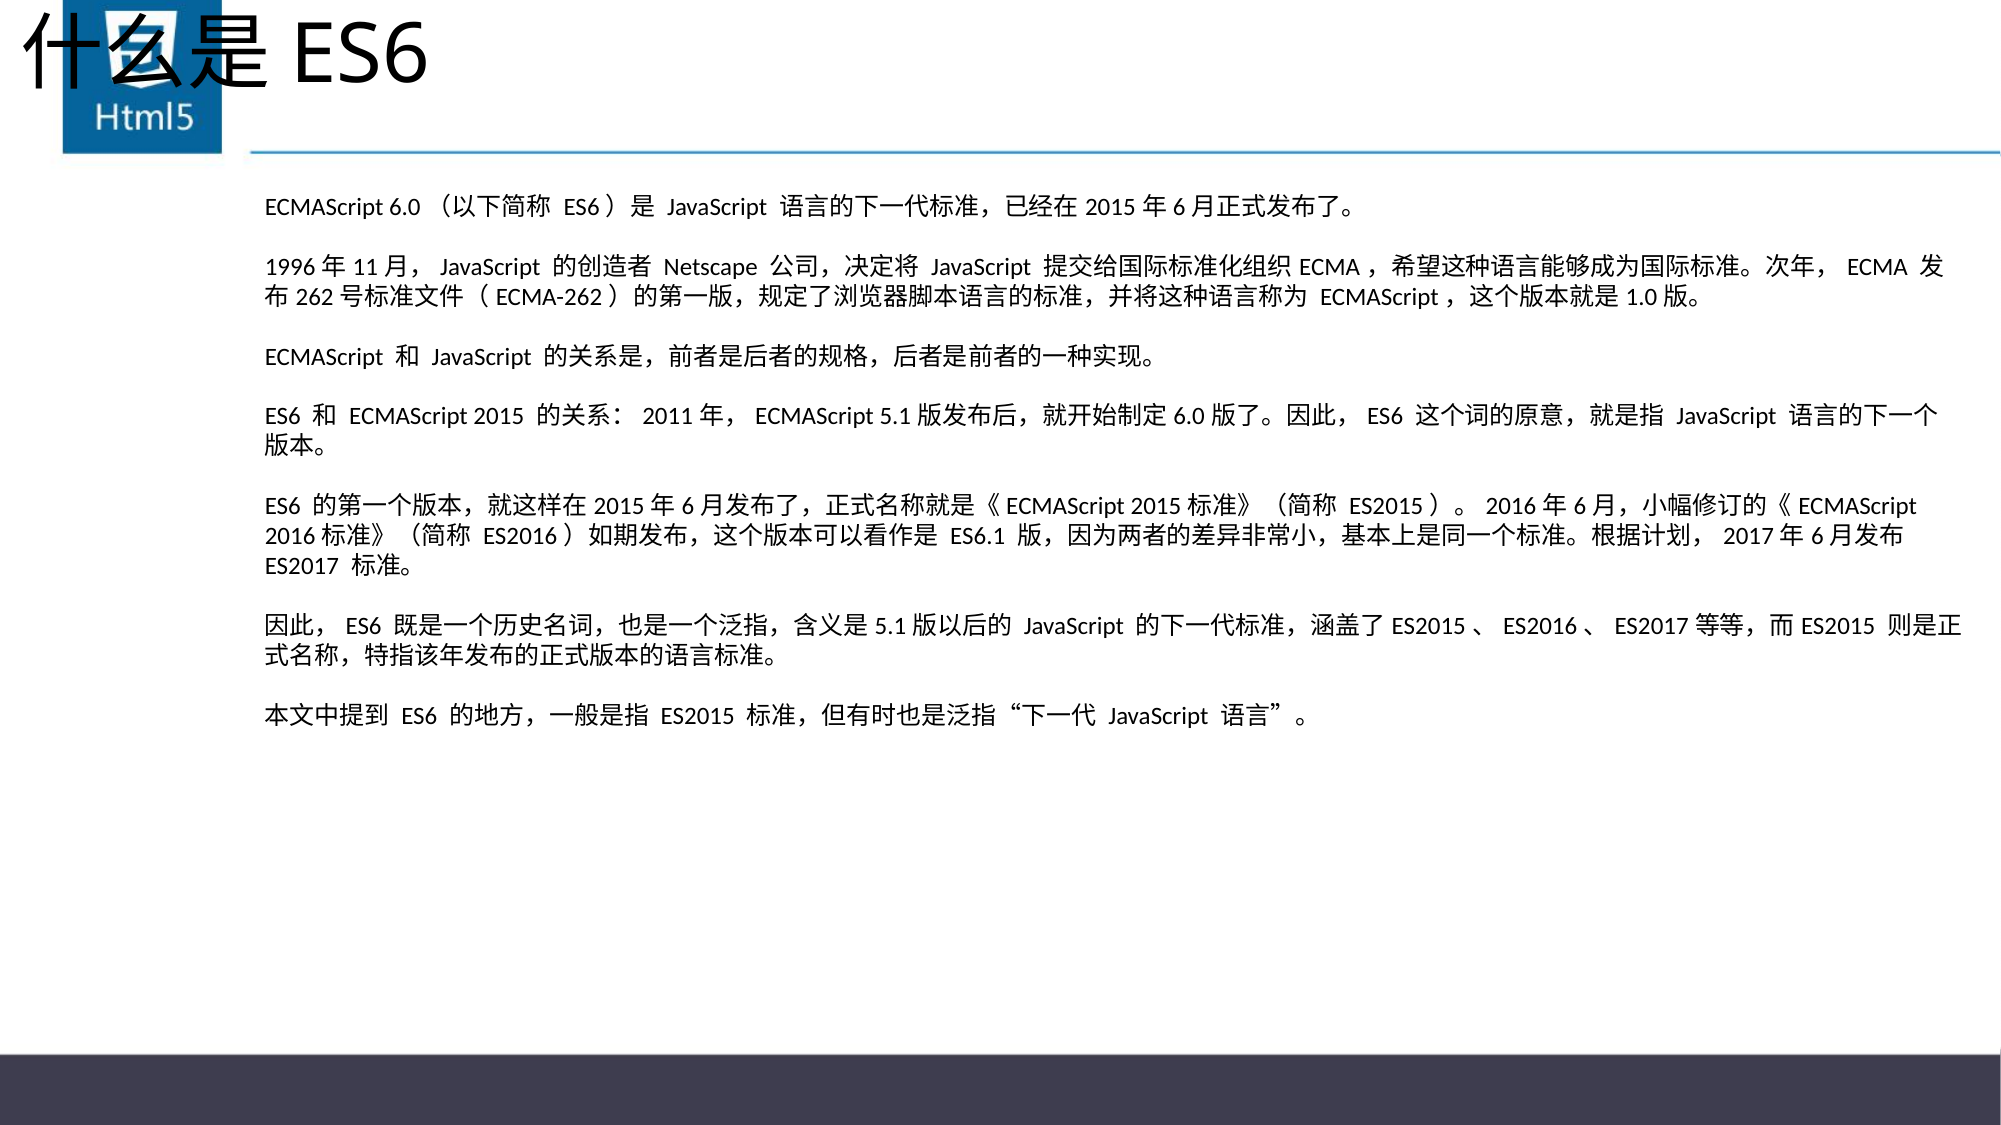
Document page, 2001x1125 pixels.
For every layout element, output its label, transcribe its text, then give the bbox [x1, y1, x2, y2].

picture [0, 0, 2001, 1125]
list ECMAScript 6.0（以下简称 ES6）是 JavaScript 语言的下一代标准，已经在2015年6月正式发布了。 1996年11月，JavaScript 的创造者 Netscape 公司，决定将 JavaScript 提交给国际标准化组织ECMA，希望这种语言能够成为国际标准。次年，ECMA 发布262号标准文件（ECMA-262）的第一版，规定了浏览器脚本语言的标准，并将这种语言称为 ECMAScript，这个版本就是1.0版。 ECMAScript 和 JavaScript 的关系是，前者是后者的规格，后者是前者的一种实现。 ES6 和 ECMAScript 2015 的关系：2011年，ECMAScript 5.1版发布后，就开始制定6.0版了。因此，ES6 这个词的原意，就是指 JavaScript 语言的下一个版本。 ES6 的第一个版本，就这样在2015年6月发布了，正式名称就是《ECMAScript 2015标准》（简称 ES2015）。2016年6月，小幅修订的《ECMAScript 2016标准》（简称 ES2016）如期发布，这个版本可以看作是 ES6.1 版，因为两者的差异非常小，基本上是同一个标准。根据计划，2017年6月发布 ES2017 标准。 因此，ES6 既是一个历史名词，也是一个泛指，含义是5.1版以后的 JavaScript 的下一代标准，涵盖了ES2015、ES2016、ES2017等等，而ES2015 则是正式名称，特指该年发布的正式版本的语言标准。 本文中提到 ES6 的地方，一般是指 ES2015 标准，但有时也是泛指“下一代 JavaScript 语言”。 [249, 182, 1978, 1025]
title 什么是ES6 [6, 3, 1997, 152]
